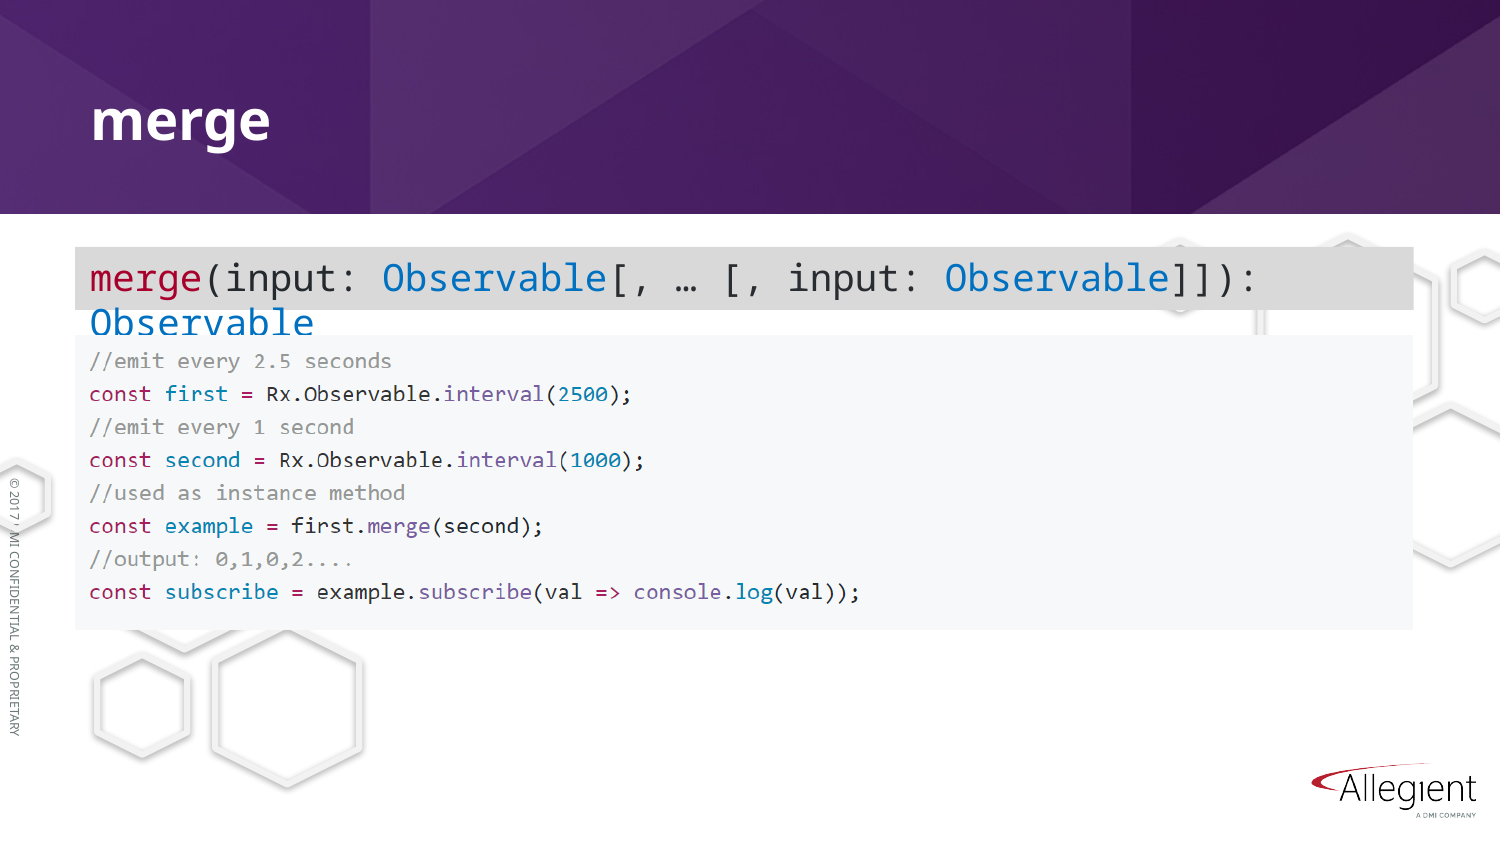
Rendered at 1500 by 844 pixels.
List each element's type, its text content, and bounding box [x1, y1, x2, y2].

picture [1311, 763, 1476, 818]
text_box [1149, 235, 1500, 565]
picture [0, 0, 1500, 214]
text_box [0, 455, 360, 785]
text_box merge [74, 69, 1410, 172]
list merge(input: Observable[, … [, input: Observable]]): Observable [75, 246, 1143, 310]
picture [74, 335, 1414, 631]
